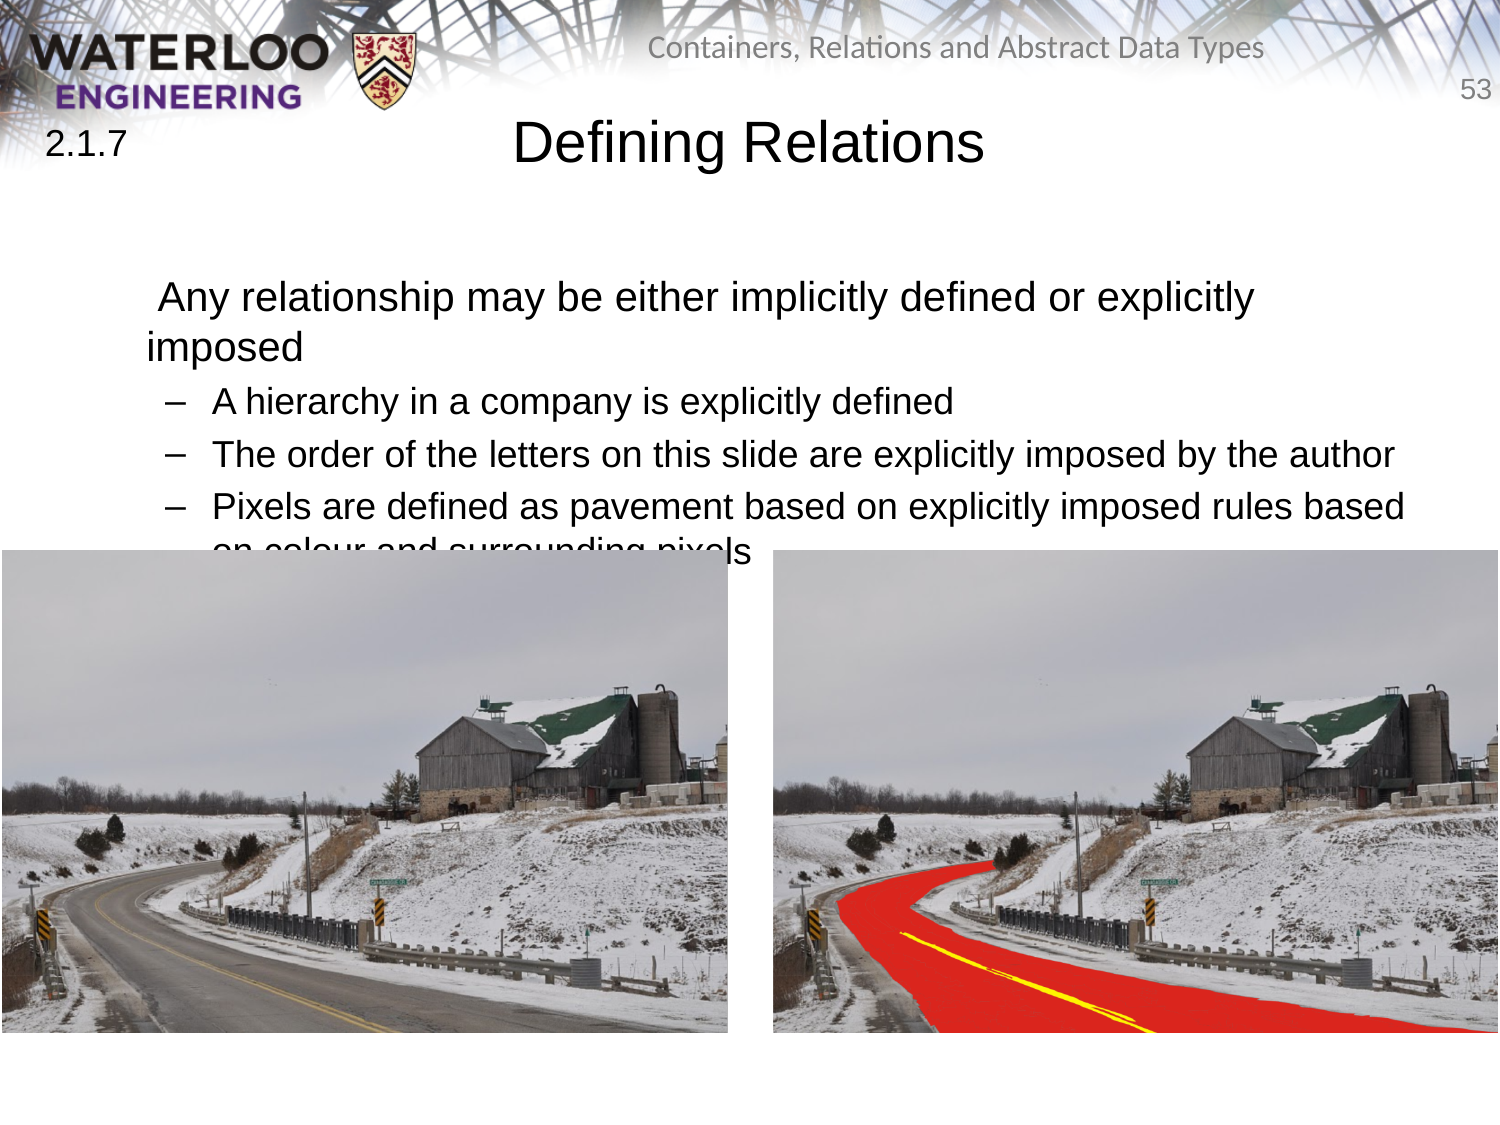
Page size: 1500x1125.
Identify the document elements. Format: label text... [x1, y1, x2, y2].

text_box 2.1.7 [30, 111, 143, 172]
title Defining Relations [74, 44, 1426, 233]
picture [0, 0, 1500, 1125]
list Any relationship may be either implicitly defined or explicitly imposed A hierarchy in a company is explicitly defined The order of the letters on this slide are explicitly imposed by the author Pixels are defined as pavement based on explicitly imposed rules based on colour and surrounding pixels [74, 262, 1436, 549]
